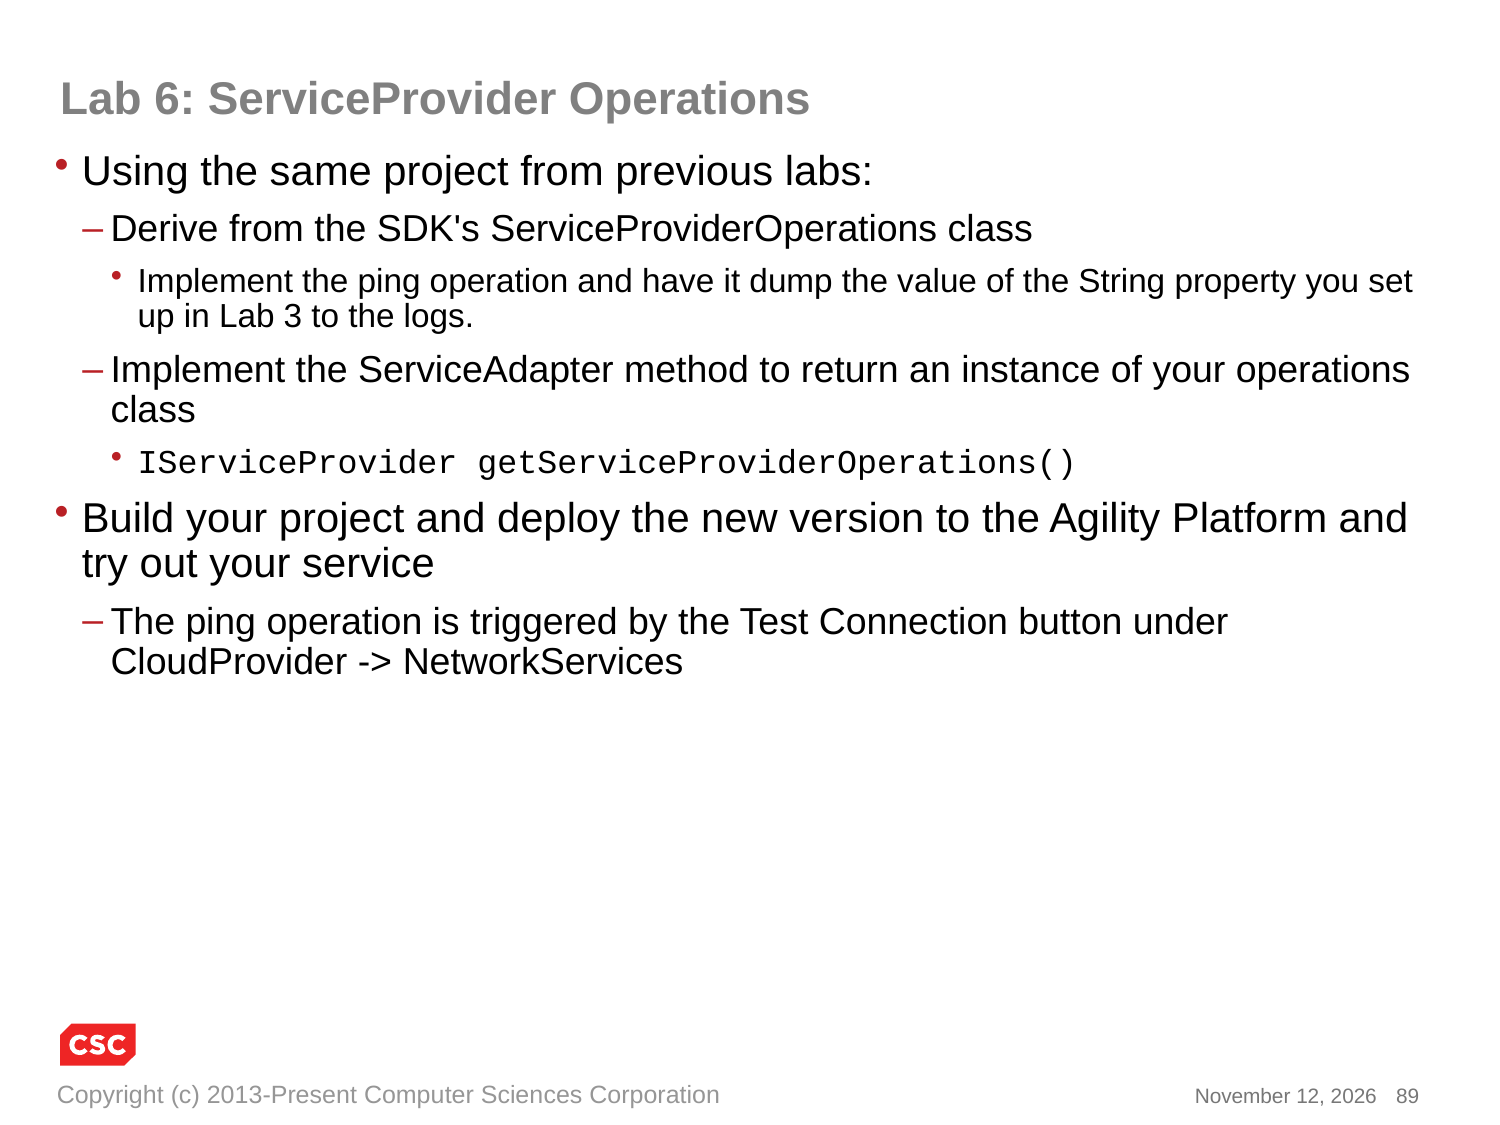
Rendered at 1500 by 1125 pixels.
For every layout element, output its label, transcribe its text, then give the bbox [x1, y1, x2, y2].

title Lab 6: ServiceProvider Operations [59, 74, 1441, 145]
list Using the same project from previous labs: Derive from the SDK's ServiceProviderOperations class Implement the ping operation and have it dump the value of the String property you set up in Lab 3 to the logs. Implement the ServiceAdapter method to return an instance of your operations class IServiceProvider getServiceProviderOperations() Build your project and deploy the new version to the Agility Platform and try out your service The ping operation is triggered by the Test Connection button under CloudProvider -> NetworkServices [54, 149, 1435, 708]
